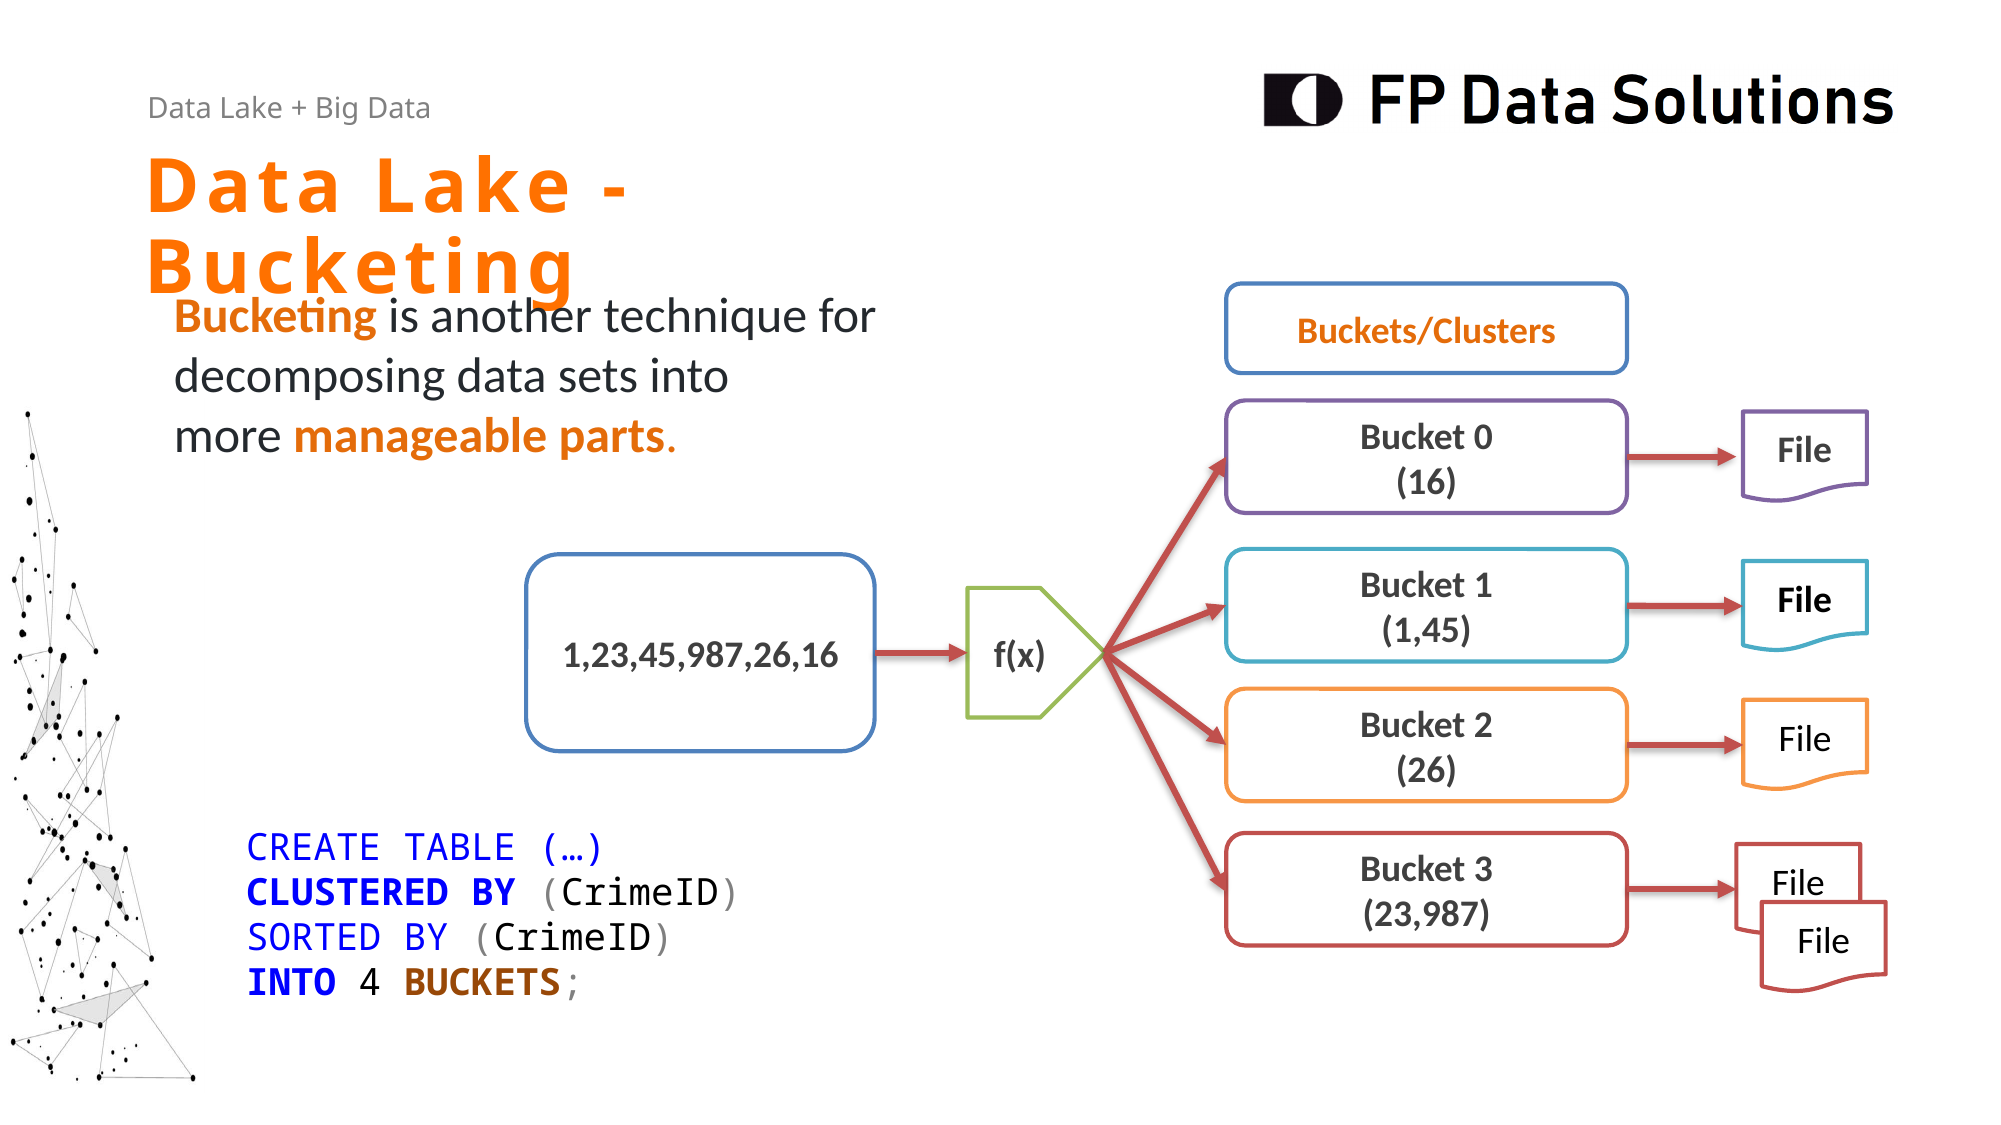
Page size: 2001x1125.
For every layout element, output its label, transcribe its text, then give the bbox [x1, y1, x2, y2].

text_box File [1743, 699, 1868, 789]
text_box Buckets/Clusters [1226, 283, 1628, 374]
picture [0, 398, 205, 1093]
text_box CREATE TABLE (…) CLUSTERED BY (CrimeID) SORTED BY (CrimeID) INTO 4 BUCKETS; [231, 815, 982, 1010]
text_box File [1743, 411, 1867, 501]
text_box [1105, 456, 1227, 605]
text_box Bucketing is another technique for decomposing data sets into more manageable parts. [159, 274, 910, 470]
picture [1257, 64, 1898, 133]
text_box Bucket 1 (1,45) [1227, 548, 1628, 662]
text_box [1105, 655, 1227, 893]
text_box 1,23,45,987,26,16 [526, 554, 875, 752]
text_box File [1736, 844, 1861, 933]
text_box Bucket 2 (26) [1227, 688, 1628, 802]
text_box File [1761, 901, 1886, 991]
text_box Bucket 0 (16) [1226, 400, 1628, 513]
text_box Bucket 3 (23,987) [1226, 832, 1628, 946]
text_box f(x) [967, 587, 1101, 718]
list Data Lake -Bucketing [129, 140, 1062, 298]
text_box File [1743, 560, 1867, 650]
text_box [1105, 605, 1227, 652]
